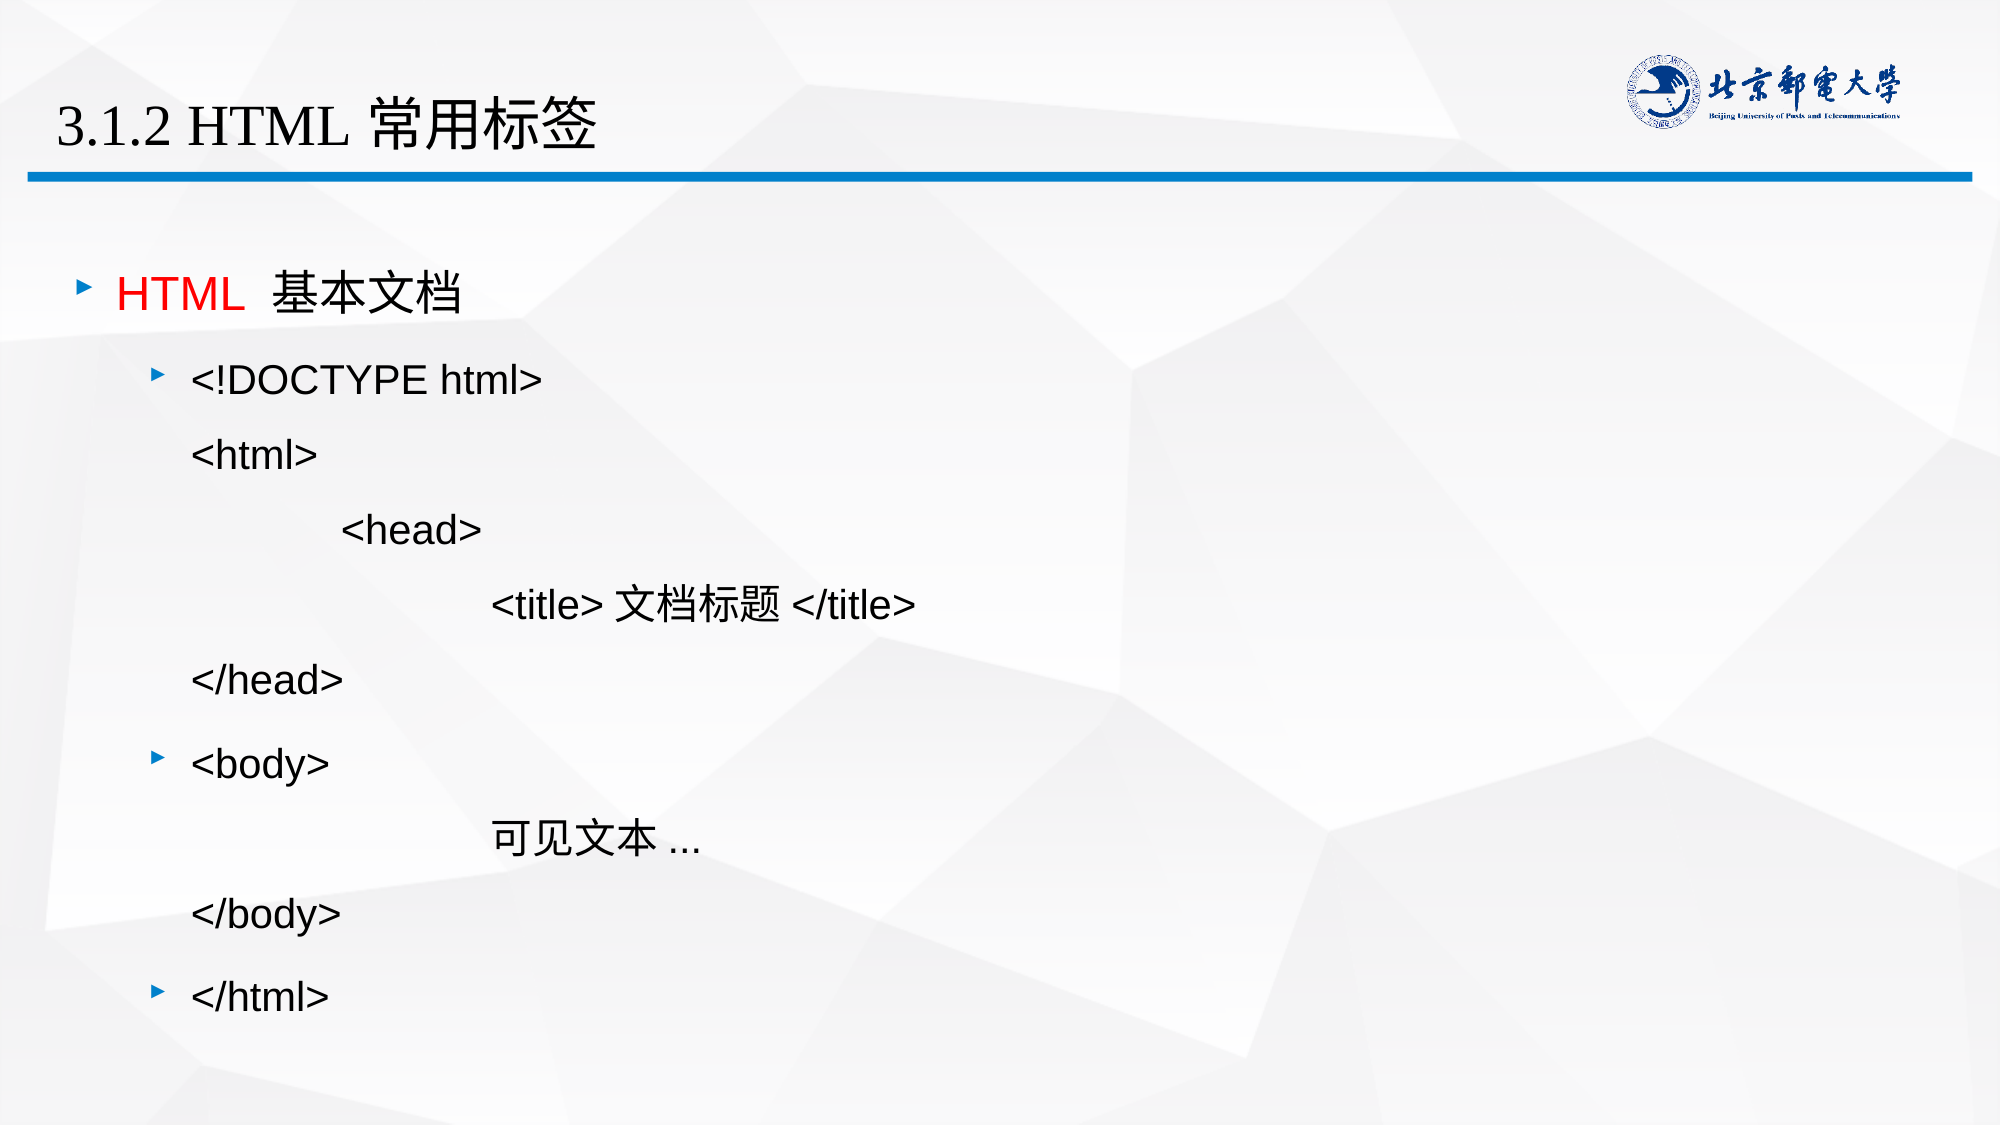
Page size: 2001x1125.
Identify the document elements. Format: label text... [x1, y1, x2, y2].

title 3.1.2 HTML常用标签 [41, 52, 1188, 200]
picture [0, 0, 2000, 1125]
text_box HTML 基本文档 <!DOCTYPE html> <html> <head> <title>文档标题</title> </head> <body> 可见文本... </body> </html> [41, 200, 1437, 1111]
